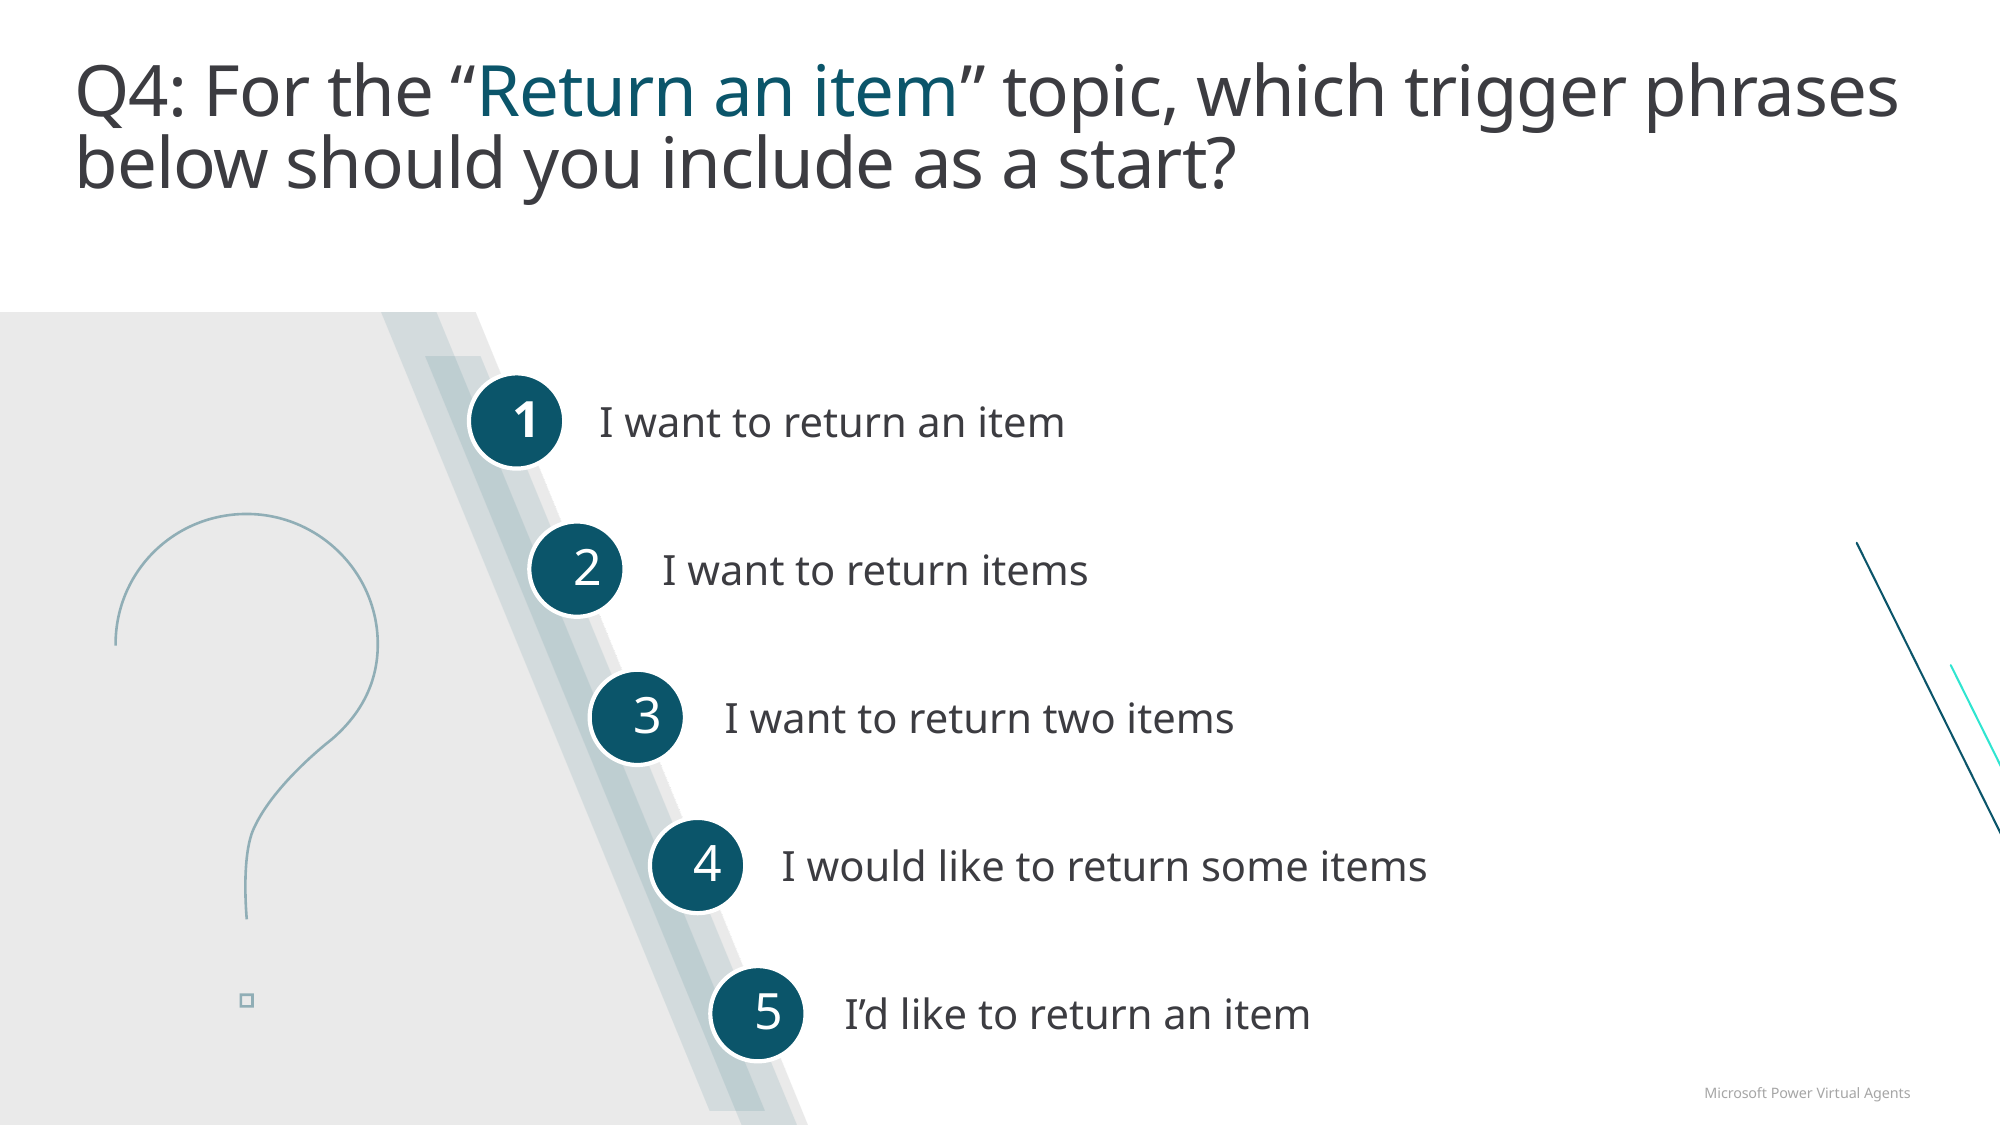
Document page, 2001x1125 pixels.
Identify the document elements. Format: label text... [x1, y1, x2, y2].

title Q4: For the “Return an item” topic, which trigger phrases below should you include as a start? [74, 58, 1930, 205]
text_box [589, 669, 1735, 766]
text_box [1856, 542, 2000, 1006]
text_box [710, 965, 2000, 1062]
picture [0, 312, 809, 1125]
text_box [468, 373, 1858, 469]
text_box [649, 817, 1803, 914]
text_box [529, 521, 1735, 617]
